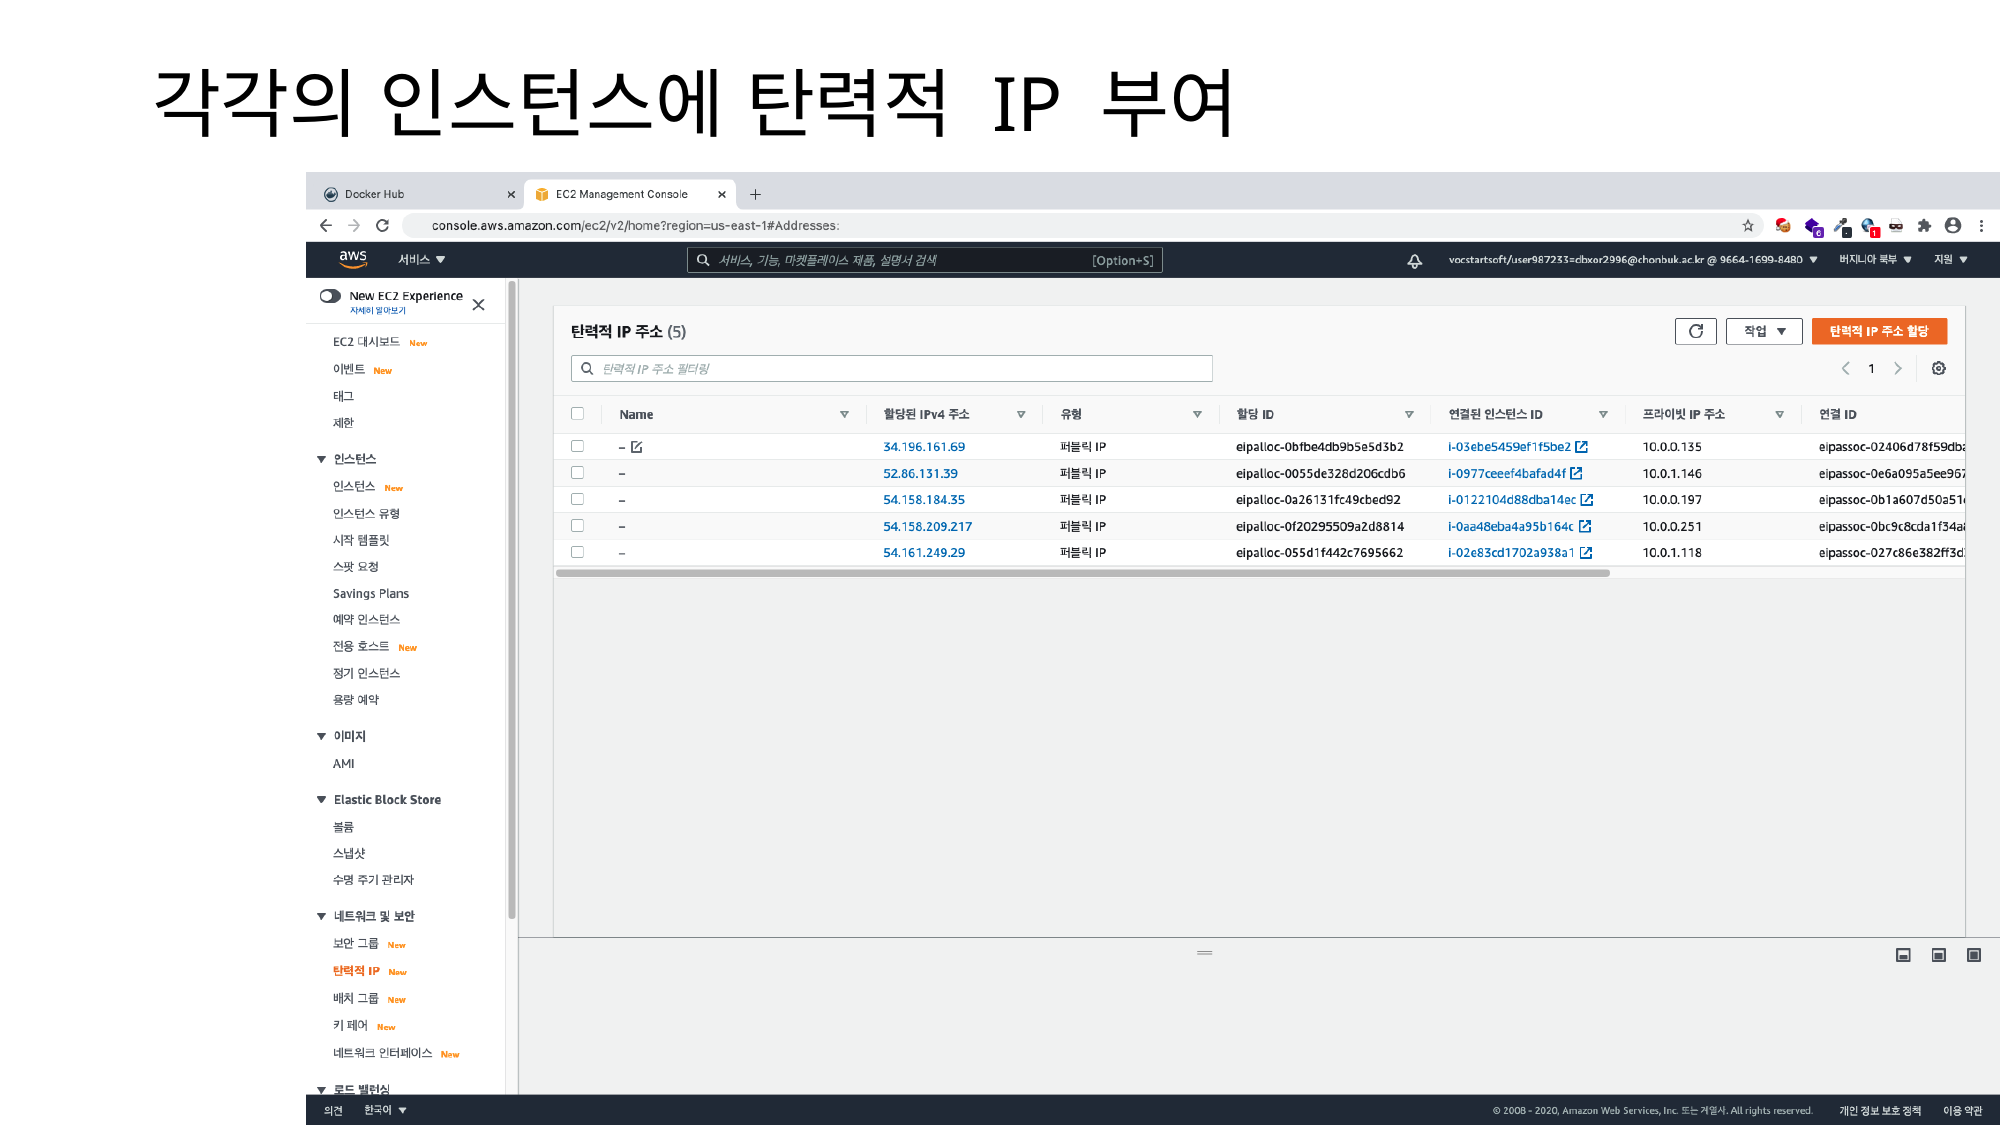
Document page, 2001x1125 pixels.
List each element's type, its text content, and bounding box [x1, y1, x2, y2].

text_box 각각의 인스턴스에 탄력적 IP 부여 [137, 59, 1826, 277]
picture [306, 172, 2000, 1125]
